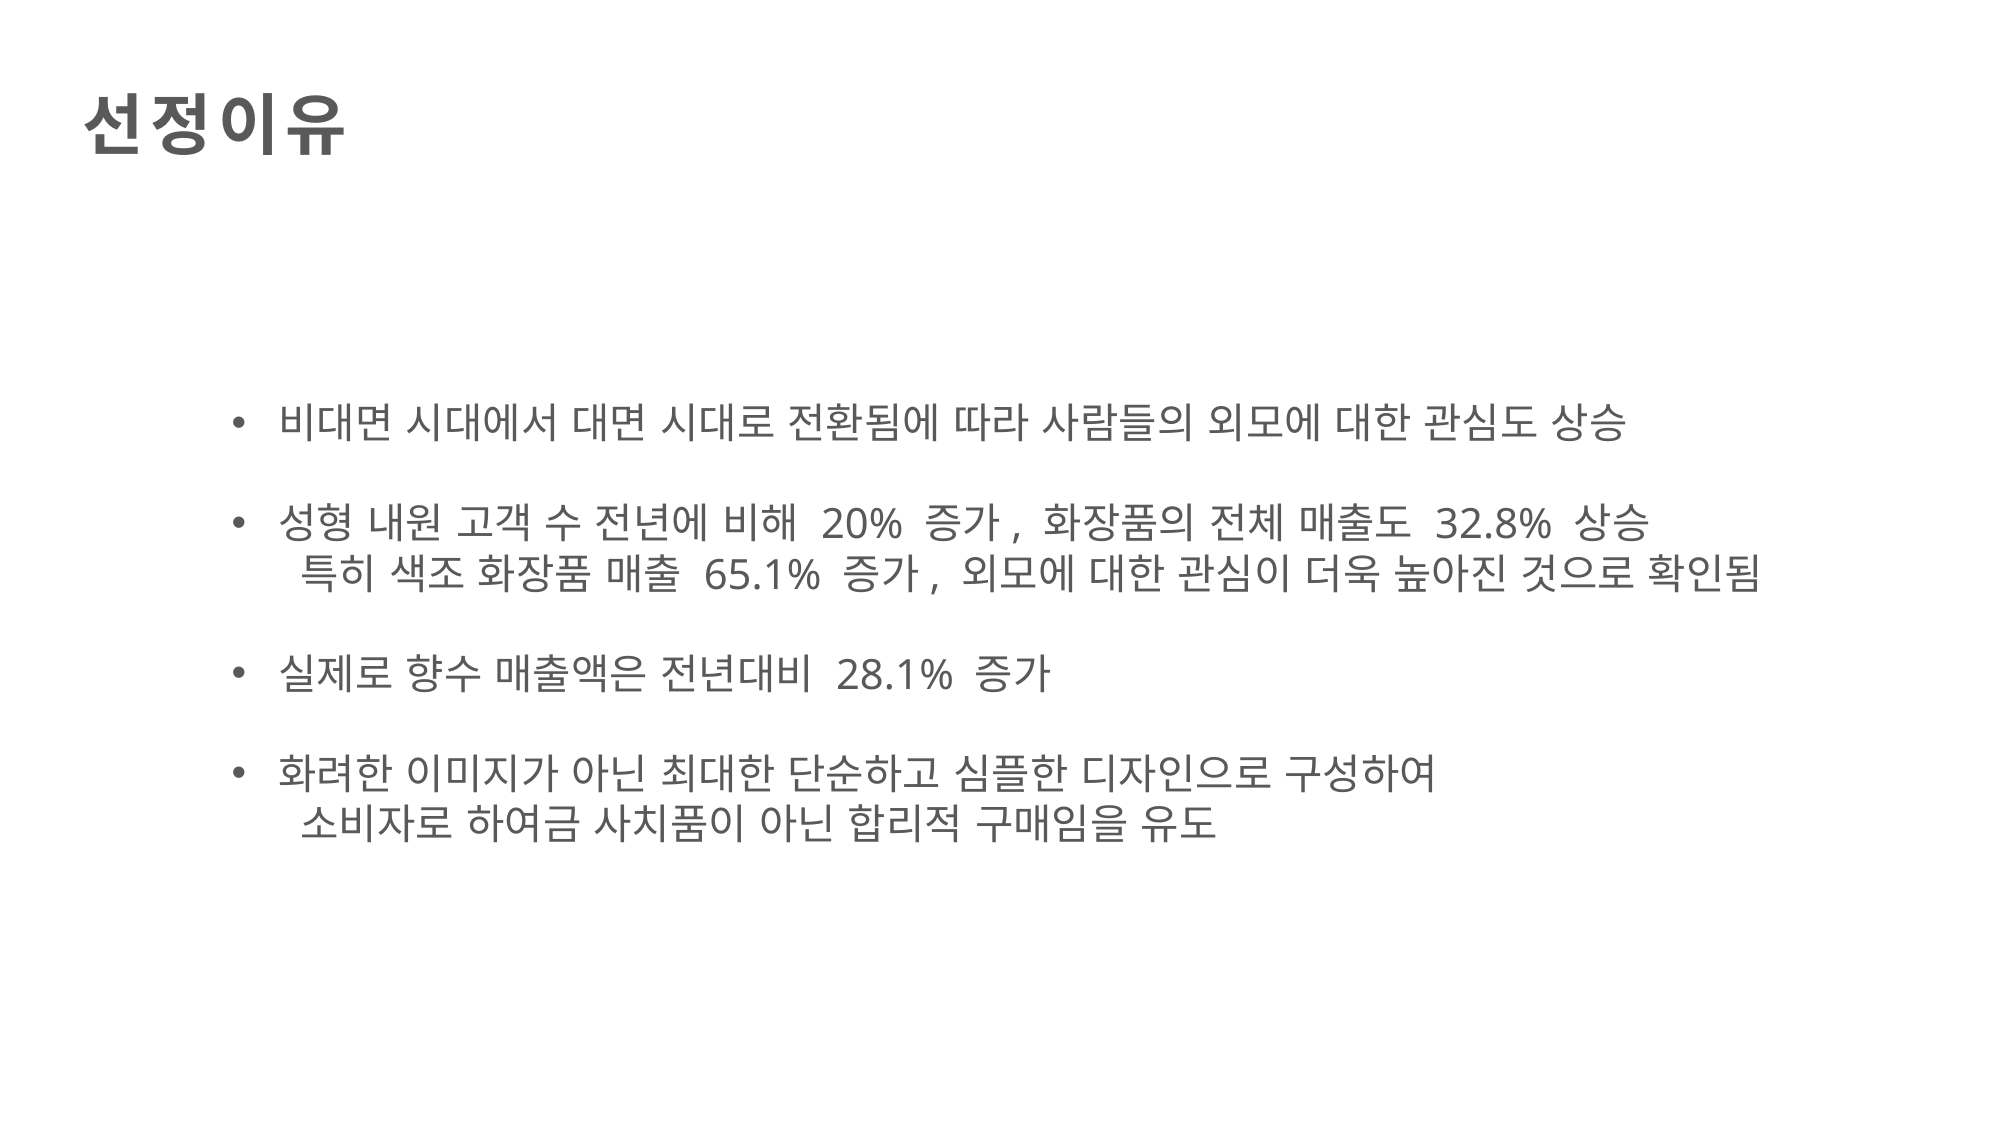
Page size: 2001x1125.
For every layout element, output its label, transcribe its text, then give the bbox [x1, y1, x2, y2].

text_box 선정이유 [67, 75, 363, 171]
text_box 비대면 시대에서 대면 시대로 전환됨에 따라 사람들의 외모에 대한 관심도 상승 성형 내원 고객 수 전년에 비해 20% 증가, 화장품의 전체 매출도 32.8% 상승 특히 색조 화장품 매출 65.1% 증가, 외모에 대한 관심이 더욱 높아진 것으로 확인됨 실제로 향수 매출액은 전년대비 28.1% 증가 화려한 이미지가 아닌 최대한 단순하고 심플한 디자인으로 구성하여 소비자로 하여금 사치품이 아닌 합리적 구매임을 유도 [216, 339, 1779, 955]
